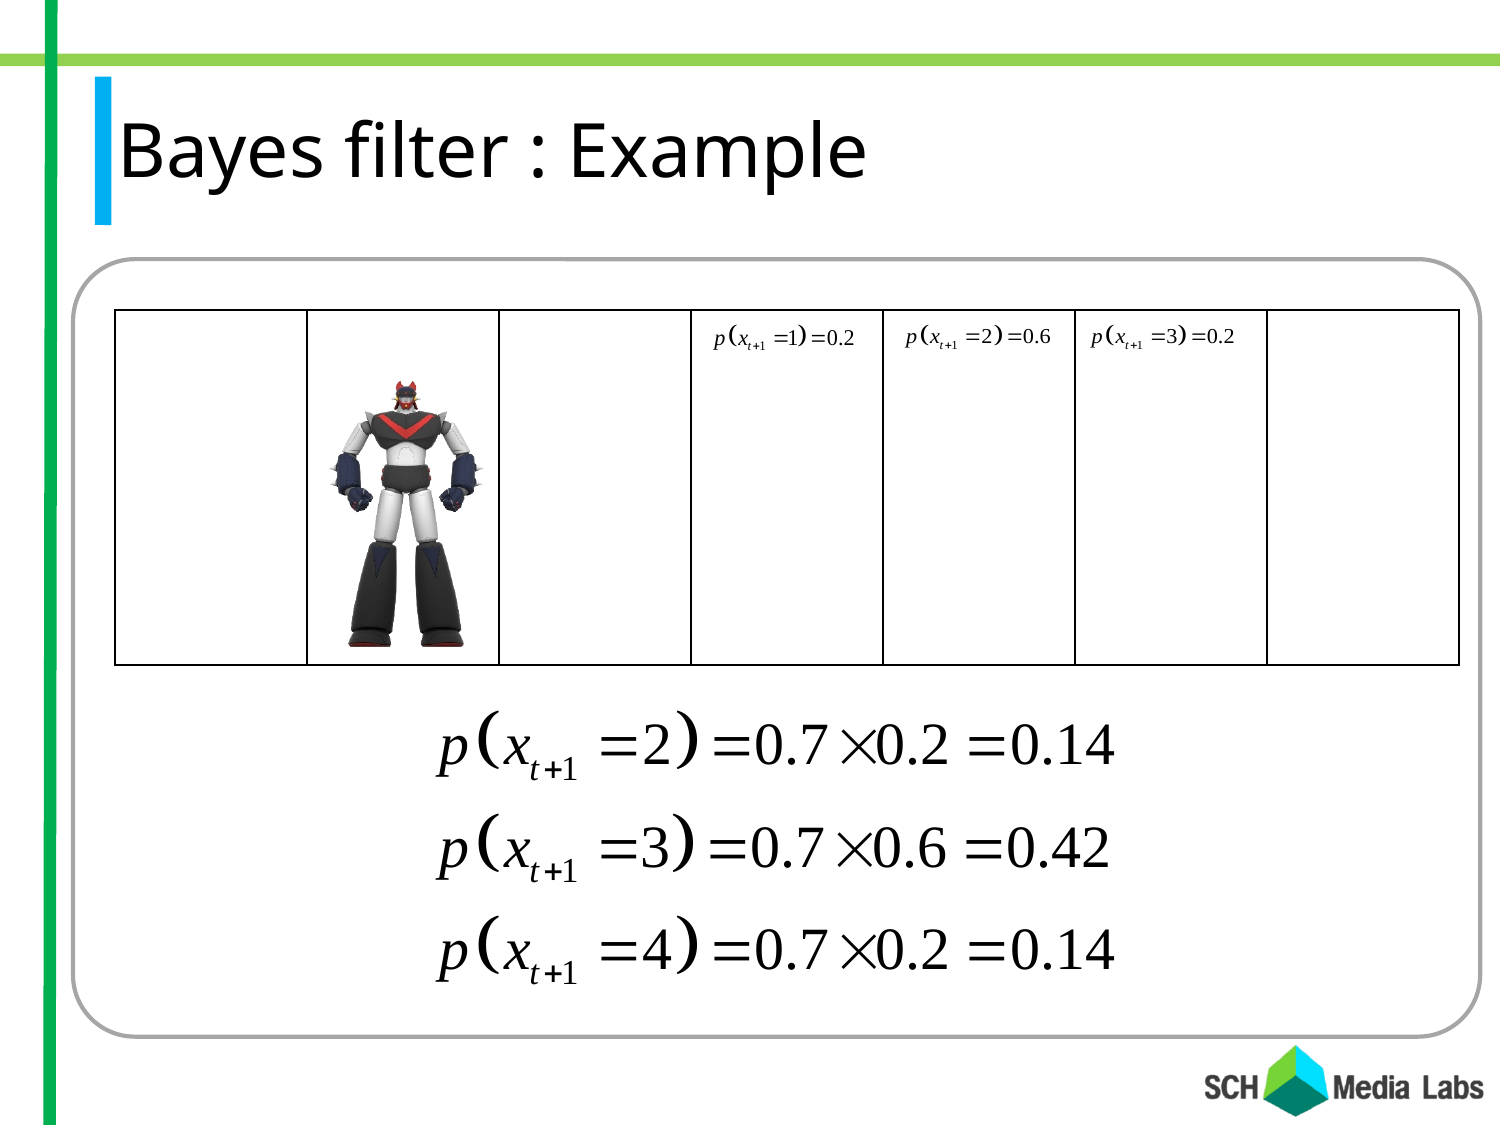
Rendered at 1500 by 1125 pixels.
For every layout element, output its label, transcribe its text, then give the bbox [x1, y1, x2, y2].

text_box Bayes filter : Example [103, 71, 1397, 236]
picture [312, 371, 496, 659]
picture [1186, 1038, 1500, 1125]
table_header [308, 311, 498, 372]
picture [708, 320, 859, 359]
picture [422, 701, 1123, 1003]
table_header [116, 311, 306, 664]
table_header [1076, 311, 1266, 664]
table_header [1268, 311, 1458, 664]
picture [1085, 320, 1238, 357]
picture [899, 320, 1055, 357]
table_header [500, 311, 690, 664]
table_header [884, 311, 1074, 664]
table_header [692, 311, 882, 664]
